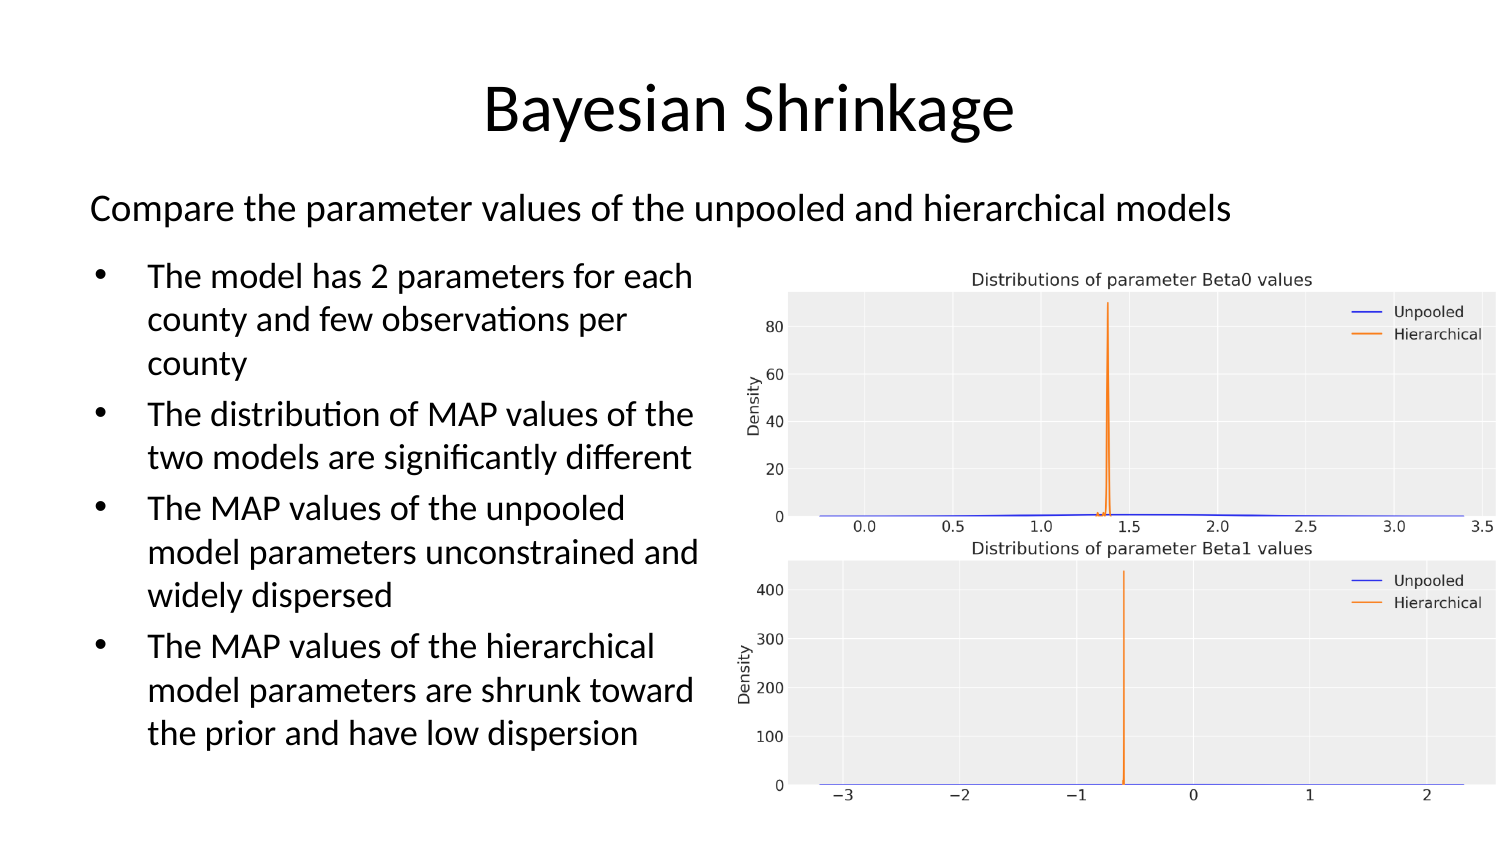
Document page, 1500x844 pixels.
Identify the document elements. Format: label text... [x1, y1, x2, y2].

list Compare the parameter values of the unpooled and hierarchical models [75, 174, 1425, 237]
picture [734, 269, 1500, 804]
title Bayesian Shrinkage [75, 33, 1425, 174]
text_box The model has 2 parameters for each county and few observations per county The distribution of MAP values of the two models are significantly different The MAP values of the unpooled model parameters unconstrained and widely dispersed The MAP values of the hierarchical model parameters are shrunk toward the prior and have low dispersion [79, 244, 723, 835]
